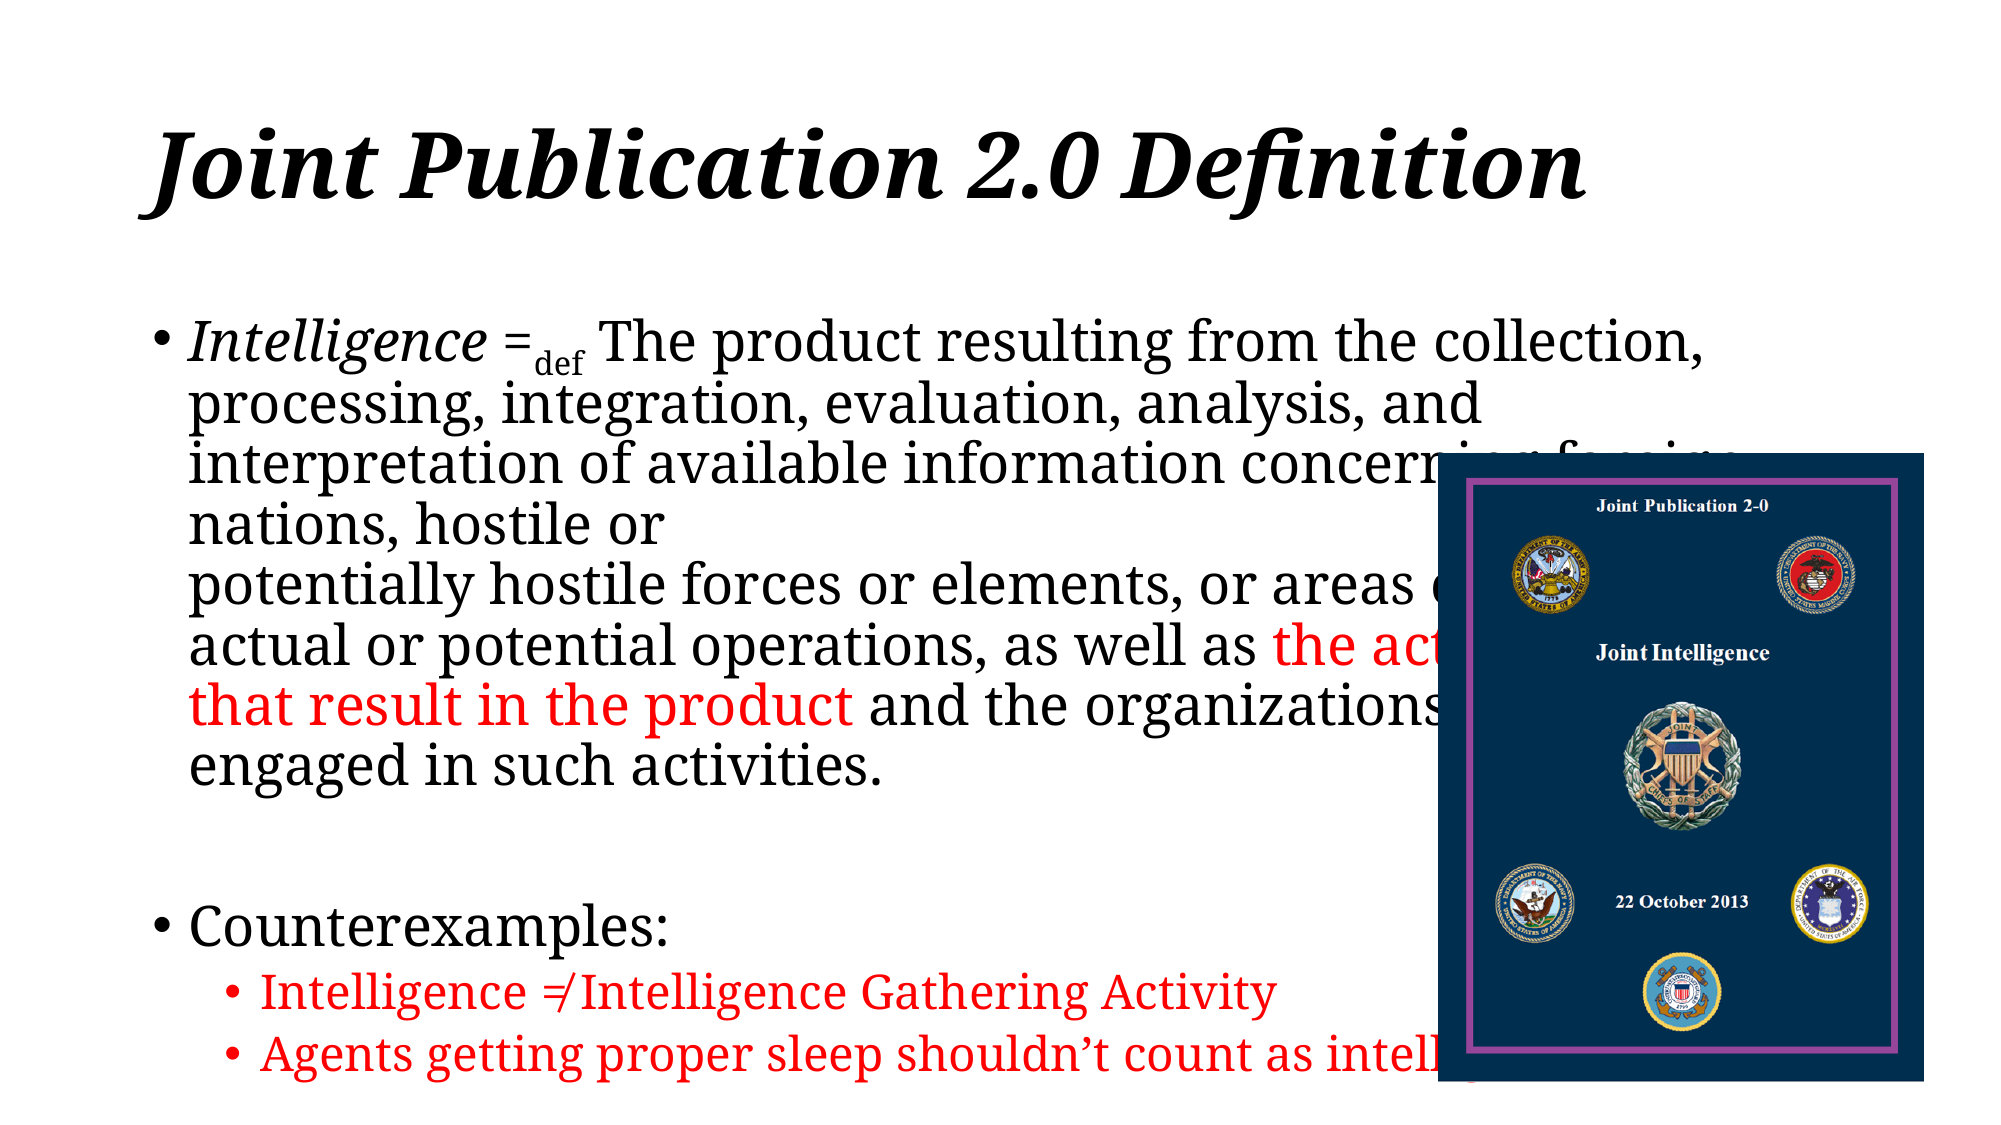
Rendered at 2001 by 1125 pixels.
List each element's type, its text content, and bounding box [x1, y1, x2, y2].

list Intelligence =def The product resulting from the collection, processing, integration, evaluation, analysis, and interpretation of available information concerning foreign nations, hostile or potentially hostile forces or elements, or areas of actual or potential operations, as well as the activities that result in the product and the organizations engaged in such activities. Counterexamples: Intelligence ≠ Intelligence Gathering Activity Agents getting proper sleep shouldn’t count as intelligence [137, 299, 1863, 1097]
picture [1438, 452, 1925, 1083]
title Joint Publication 2.0 Definition [137, 59, 1863, 278]
